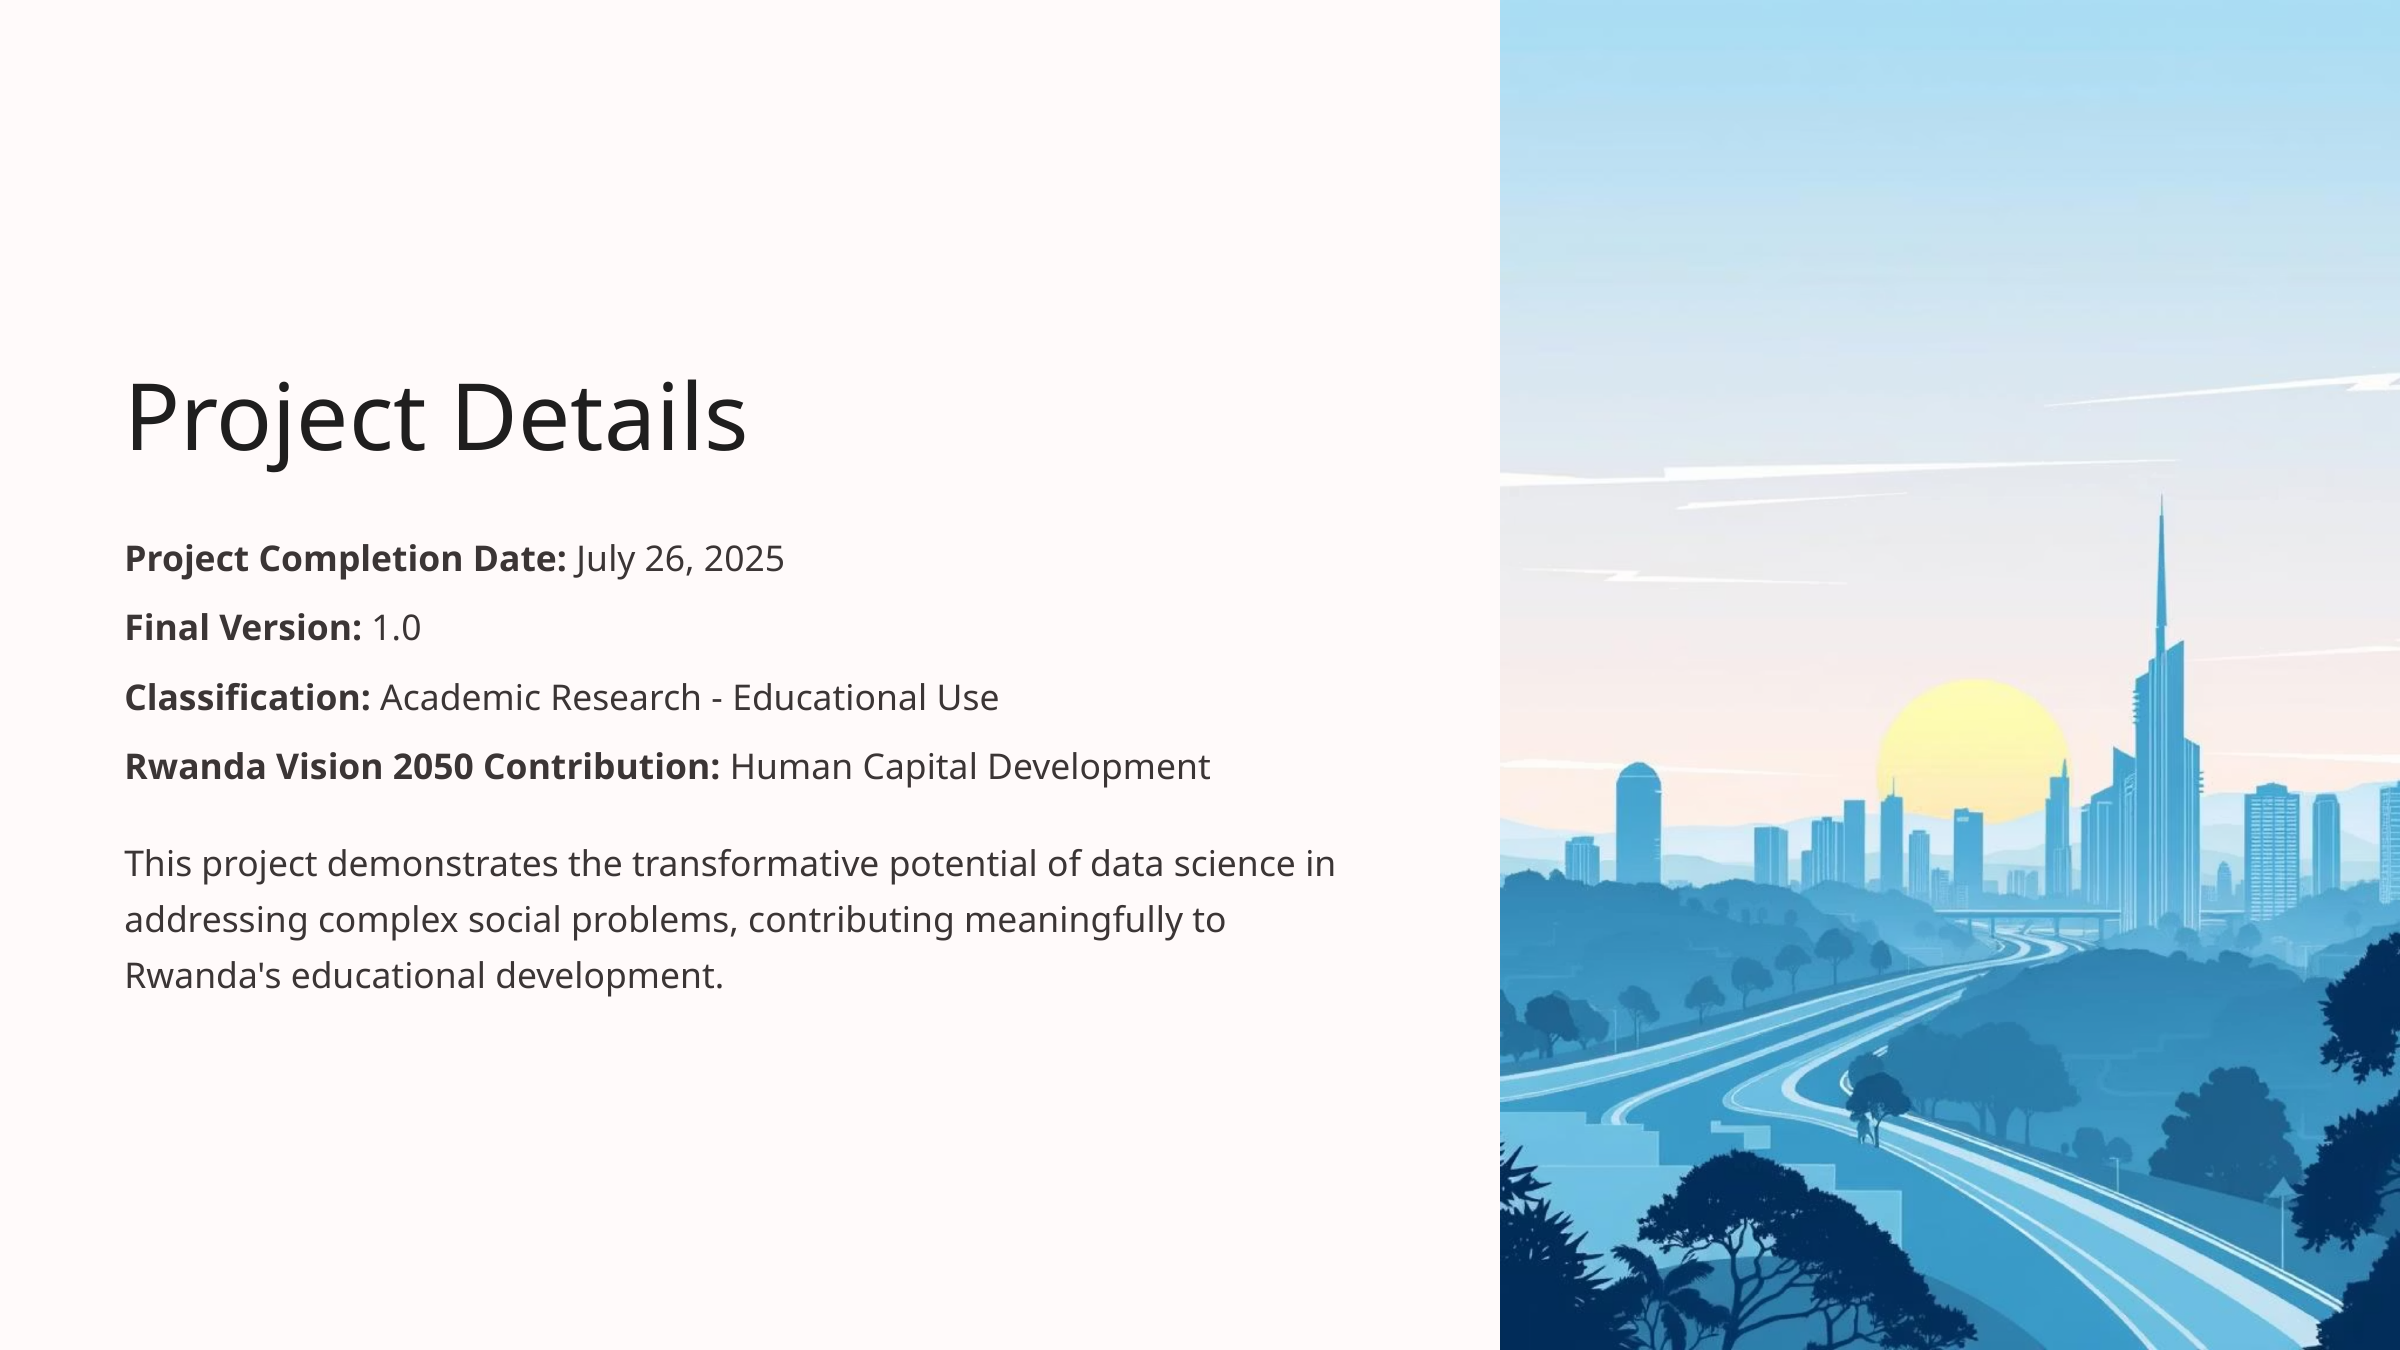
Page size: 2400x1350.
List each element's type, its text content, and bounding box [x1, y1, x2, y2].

picture [1499, 0, 2400, 1350]
text_box This project demonstrates the transformative potential of data science in addressing complex social problems, contributing meaningfully to Rwanda's educational development. [124, 827, 1376, 998]
text_box Project Completion Date: July 26, 2025 [124, 522, 1376, 580]
text_box Classification: Academic Research - Educational Use [124, 661, 1376, 718]
text_box Project Details [124, 352, 1060, 470]
text_box Rwanda Vision 2050 Contribution: Human Capital Development [124, 730, 1376, 788]
text_box Final Version: 1.0 [124, 591, 1376, 649]
